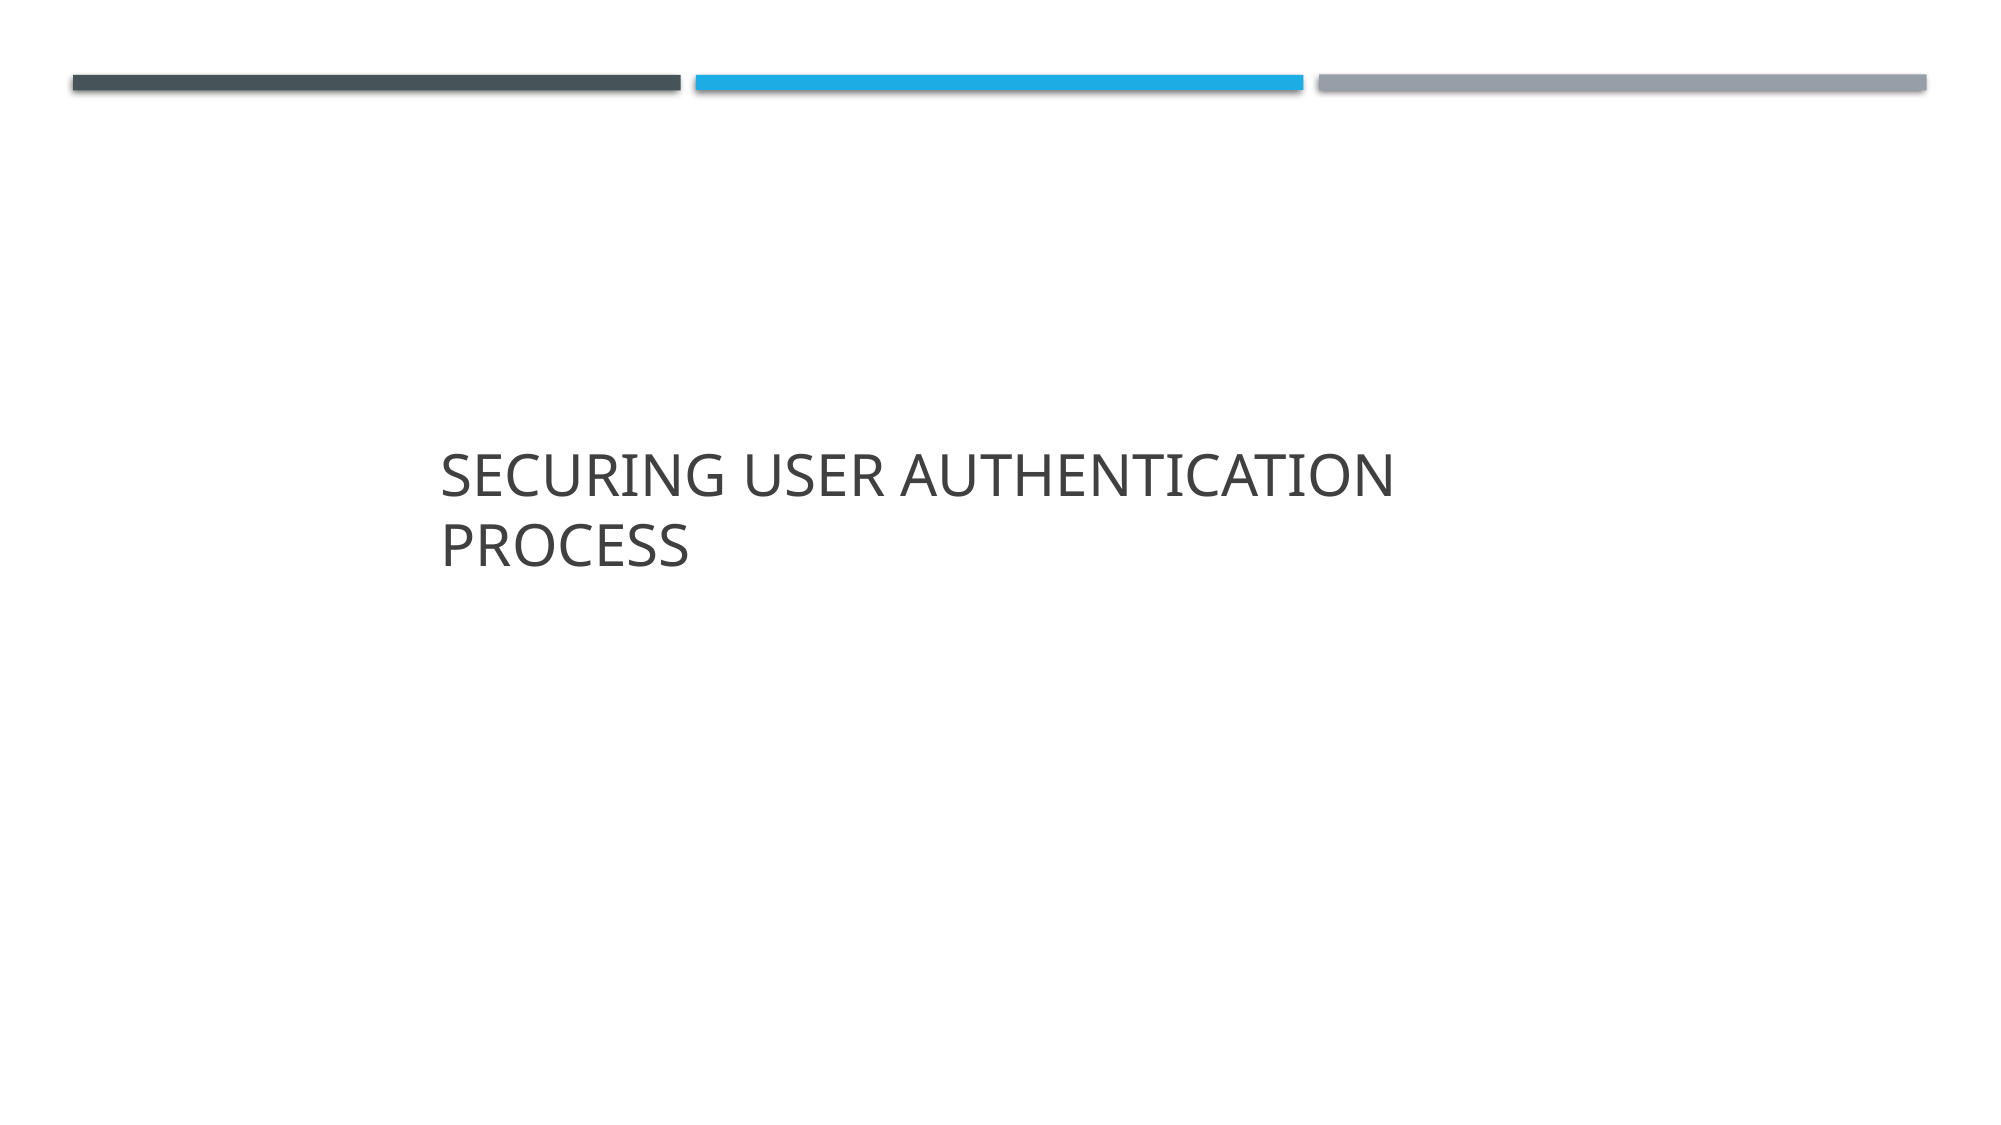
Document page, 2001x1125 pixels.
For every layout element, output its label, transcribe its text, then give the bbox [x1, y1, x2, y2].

title Securing user authentication process [425, 474, 1662, 586]
